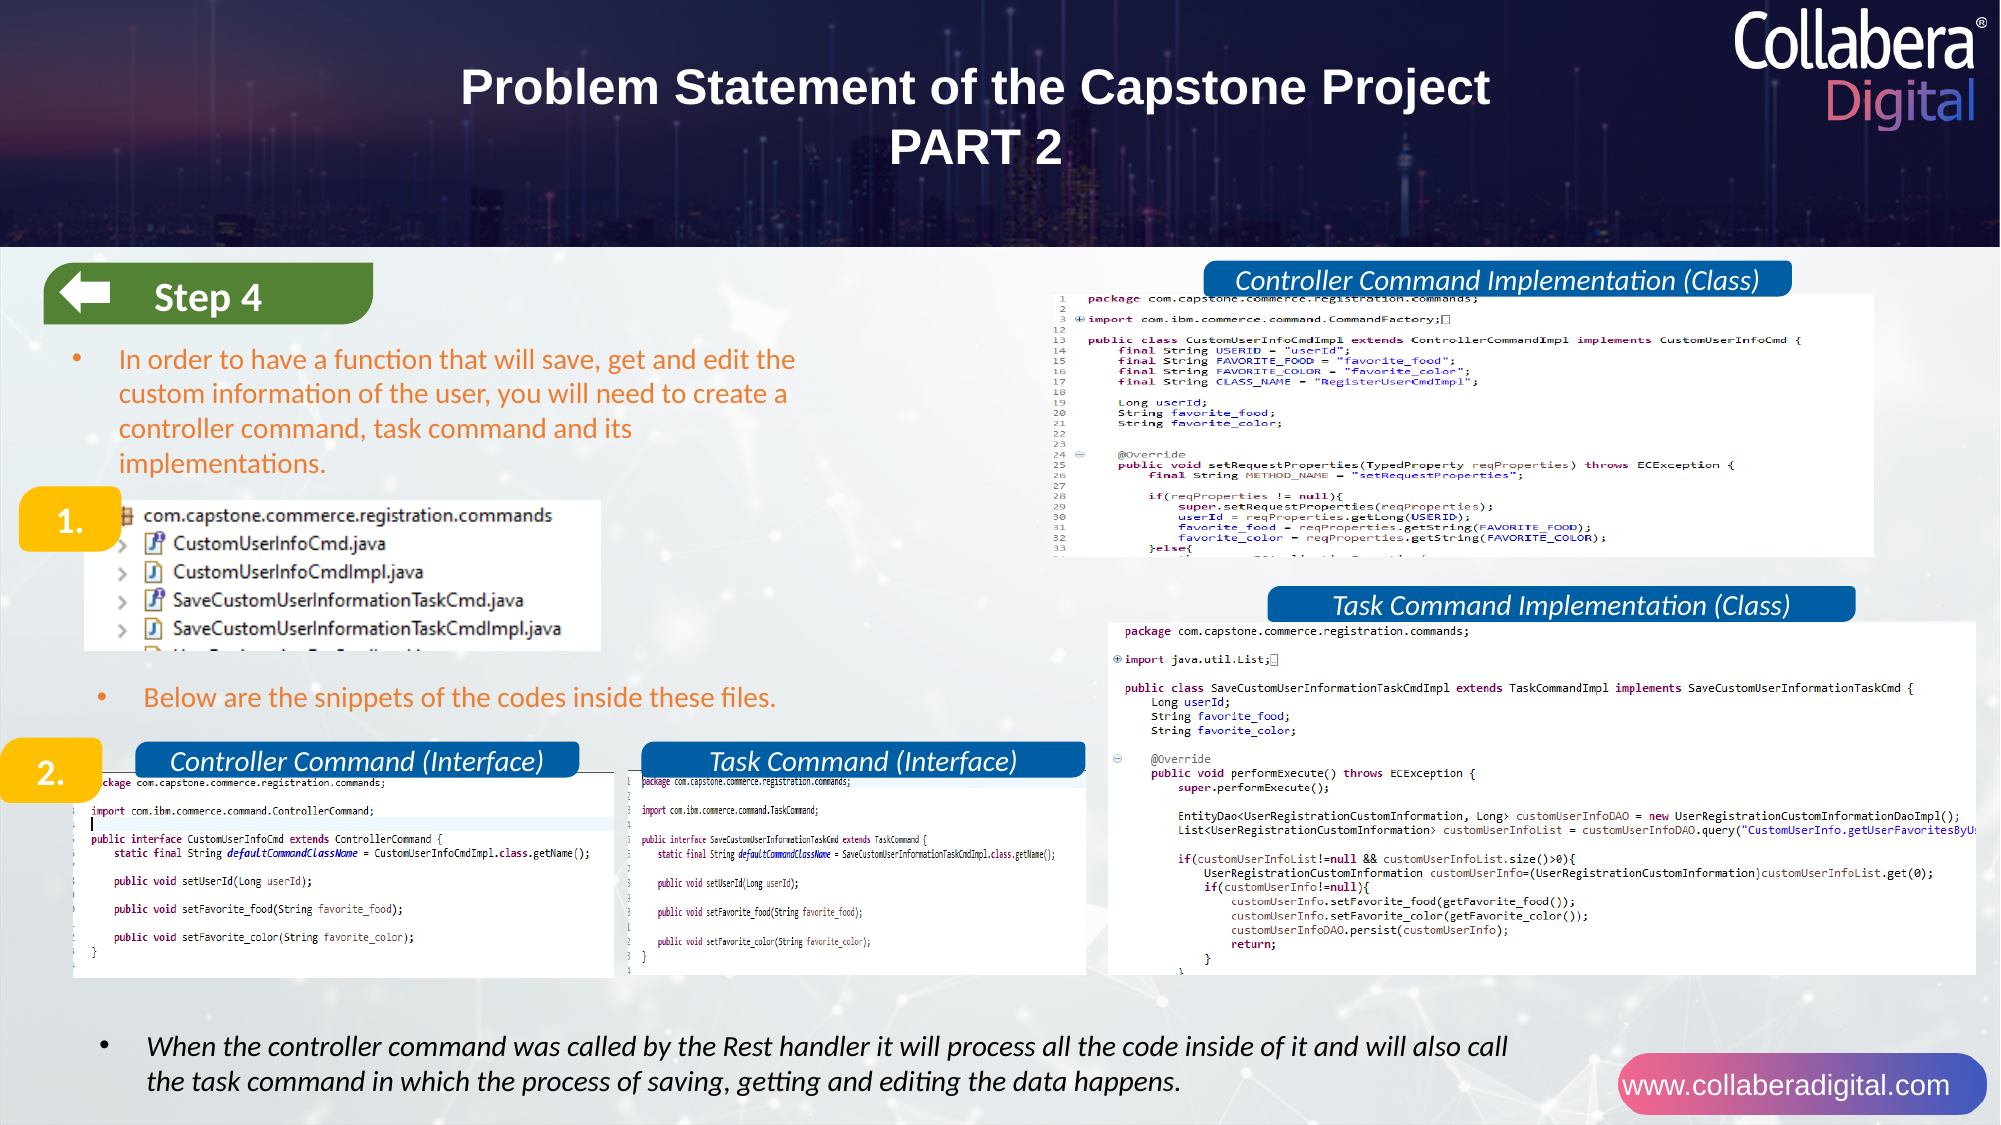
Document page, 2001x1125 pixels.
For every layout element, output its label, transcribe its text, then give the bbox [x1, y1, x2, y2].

picture [0, 0, 2000, 1125]
text_box Task Command Implementation (Class) [1266, 584, 1857, 621]
text_box Below are the snippets of the codes inside these files. [81, 670, 883, 721]
text_box In order to have a function that will save, get and edit the custom information of the user, you will need to create a controller command, task command and its implementations. [56, 332, 858, 488]
text_box Task Command (Interface) [640, 740, 1087, 770]
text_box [0, 737, 614, 978]
text_box When the controller command was called by the Rest handler it will process all the code inside of it and will also call the task command in which the process of saving, getting and editing the data happens. [84, 1019, 1554, 1105]
text_box Controller Command Implementation (Class) [1202, 259, 1793, 292]
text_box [43, 262, 374, 329]
text_box Problem Statement of the Capstone Project PART 2 [422, 47, 1530, 182]
text_box 1. [17, 485, 123, 553]
